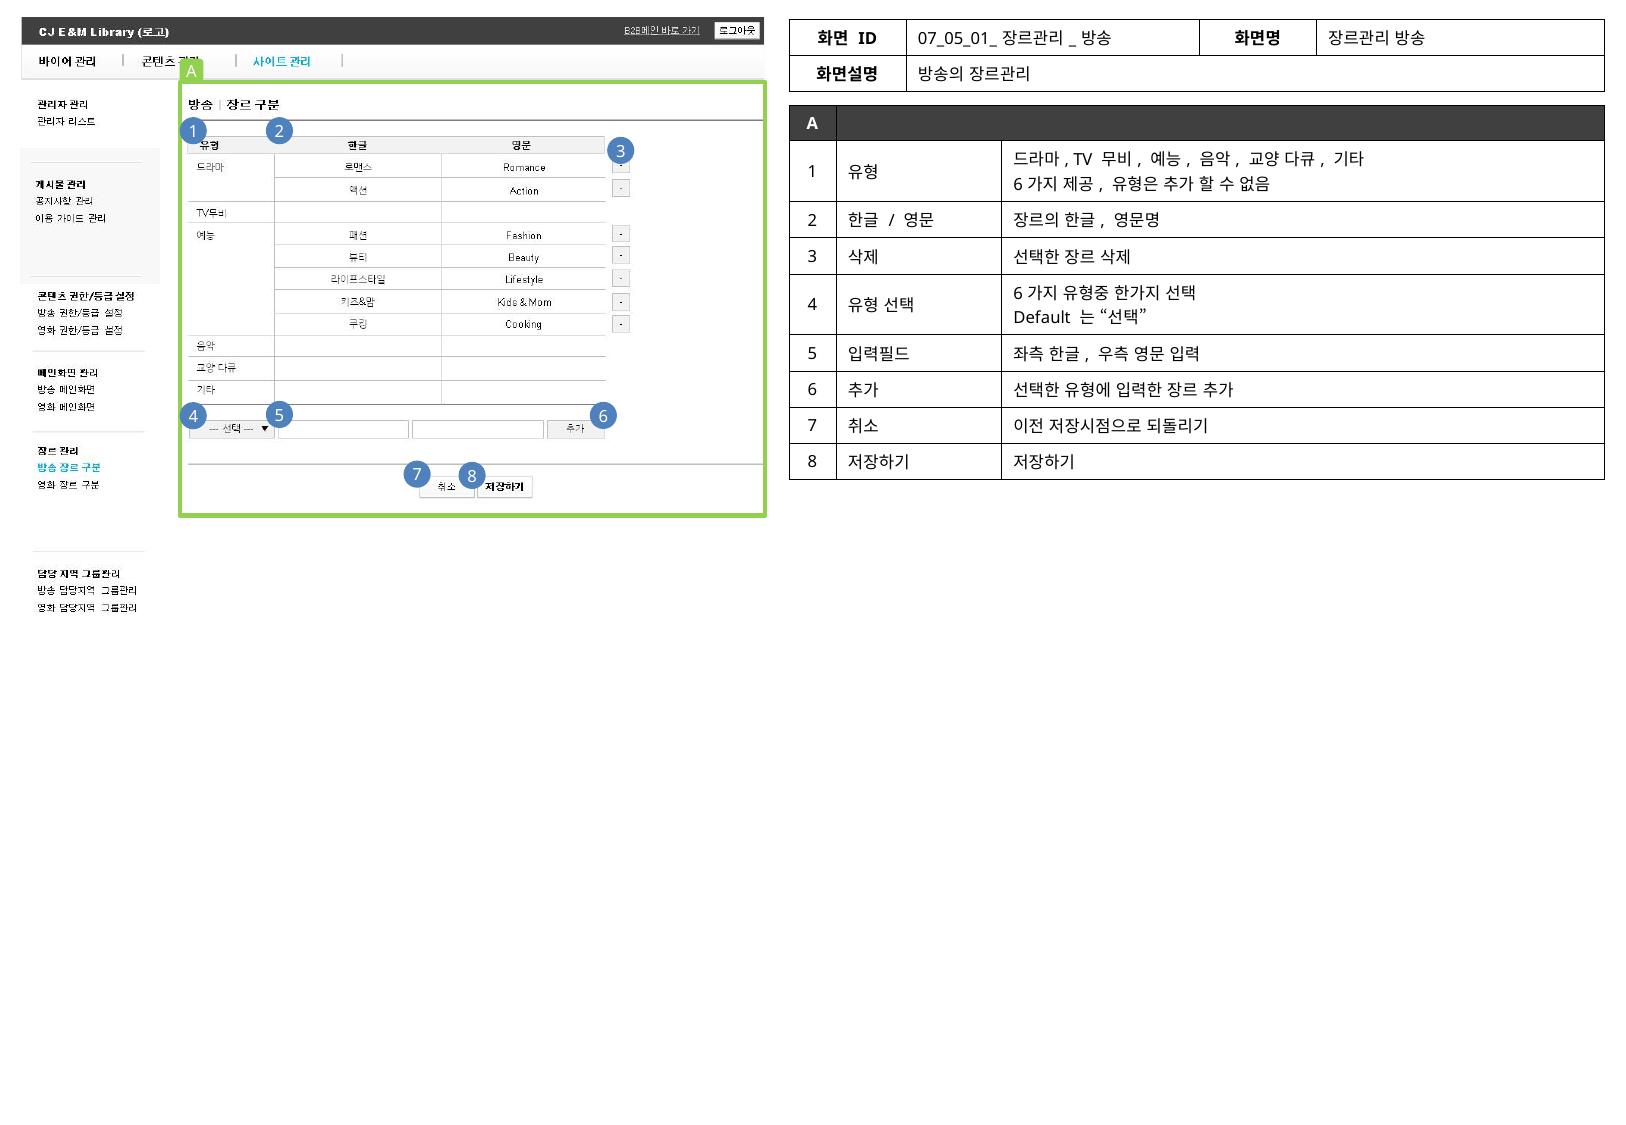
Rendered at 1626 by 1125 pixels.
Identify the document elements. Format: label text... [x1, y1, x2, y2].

table_cell 저장하기 [837, 444, 1001, 479]
table_cell 2 [790, 202, 836, 237]
table_cell 유형 [837, 141, 1001, 201]
table_cell 1 [790, 141, 836, 201]
table_cell 장르의 한글, 영문명 [1002, 202, 1604, 237]
table_cell 추가 [837, 372, 1001, 407]
table_header 장르관리 방송 [1317, 20, 1604, 55]
table_cell 8 [790, 444, 836, 479]
table_cell 선택한 유형에 입력한 장르 추가 [1002, 372, 1604, 407]
table_cell 저장하기 [1002, 444, 1604, 479]
table_header 07_05_01_장르관리_방송 [907, 20, 1199, 55]
table_cell 6가지 유형중 한가지 선택 Default 는 “선택” [1002, 275, 1604, 334]
table_cell 한글 / 영문 [837, 202, 1001, 237]
table_header [837, 106, 1604, 140]
table_cell 유형 선택 [837, 275, 1001, 334]
table_cell 삭제 [837, 238, 1001, 274]
picture [19, 17, 765, 921]
table_header 화면명 [1200, 20, 1316, 55]
table_header 화면 ID [790, 20, 906, 55]
table_cell 선택한 장르 삭제 [1002, 238, 1604, 274]
table_cell 4 [790, 275, 836, 334]
table_cell 7 [790, 408, 836, 443]
table_cell 드라마, TV 무비, 예능, 음악, 교양 다큐, 기타 6가지 제공, 유형은 추가 할 수 없음 [1002, 141, 1604, 201]
table_cell 입력필드 [837, 335, 1001, 371]
table_cell 화면설명 [790, 56, 906, 91]
table_cell 방송의 장르관리 [907, 56, 1604, 91]
table_cell 취소 [837, 408, 1001, 443]
table_cell 3 [790, 238, 836, 274]
table_cell 좌측 한글, 우측 영문 입력 [1002, 335, 1604, 371]
table_cell 5 [790, 335, 836, 371]
table_cell 이전 저장시점으로 되돌리기 [1002, 408, 1604, 443]
table_cell 6 [790, 372, 836, 407]
table_header A [790, 106, 836, 140]
